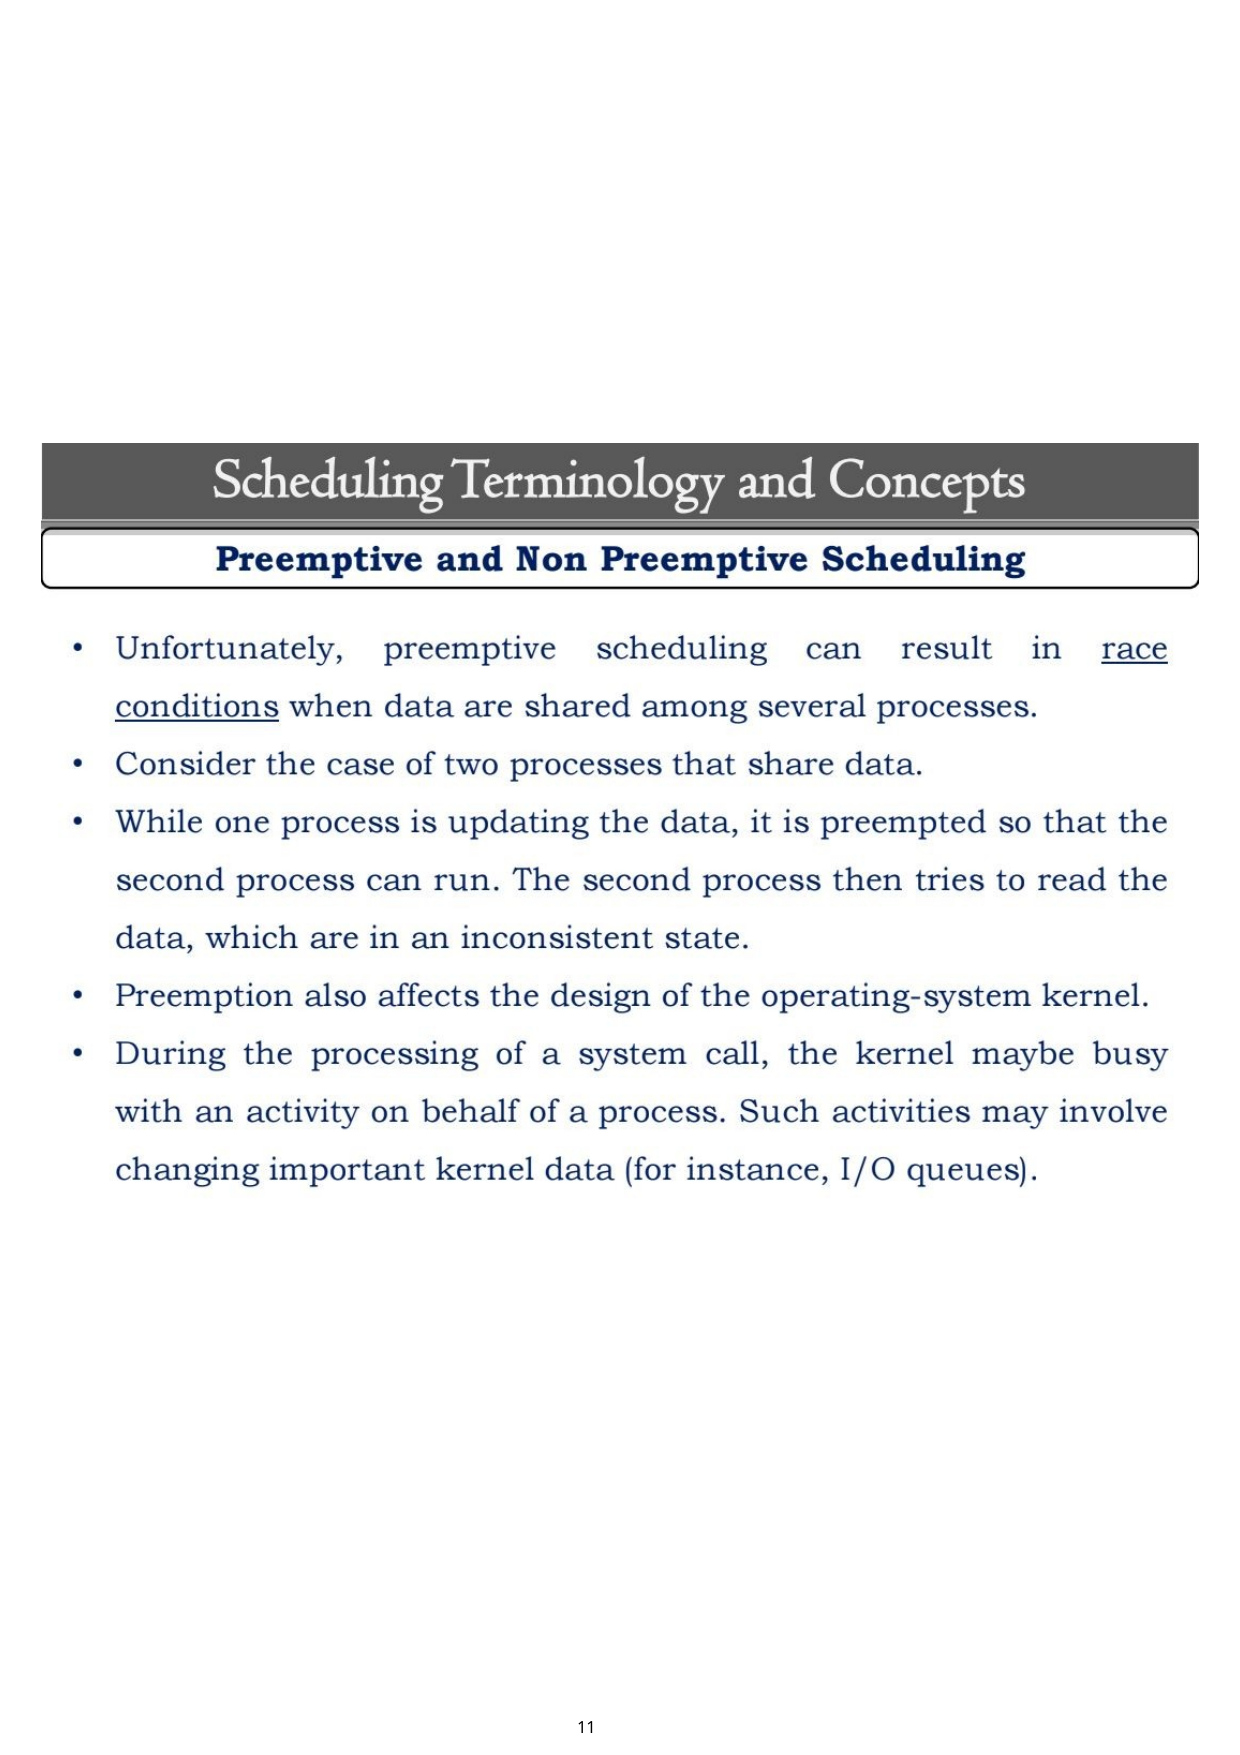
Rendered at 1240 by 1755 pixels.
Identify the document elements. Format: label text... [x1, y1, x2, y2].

picture [41, 442, 1199, 1199]
slide_number 11 [570, 1713, 605, 1755]
